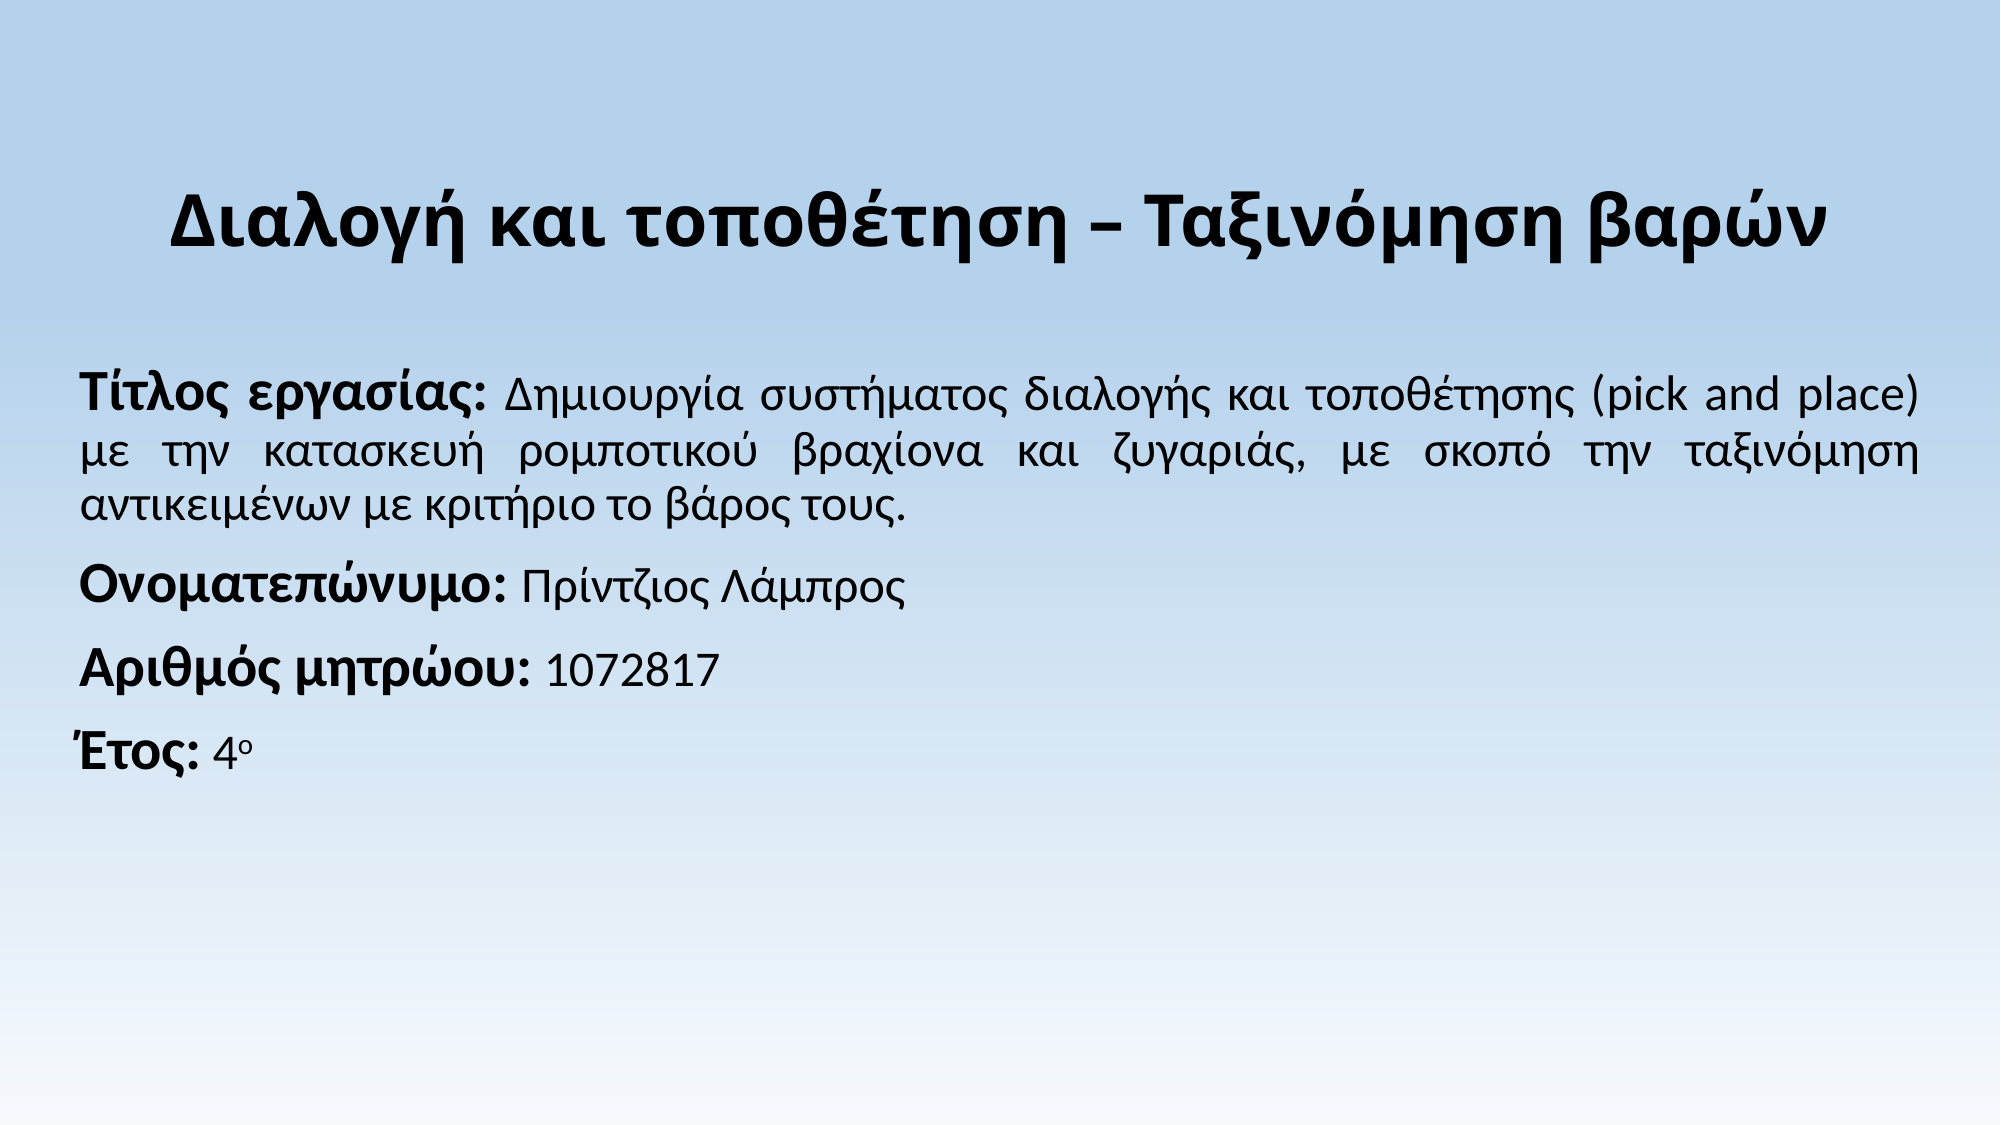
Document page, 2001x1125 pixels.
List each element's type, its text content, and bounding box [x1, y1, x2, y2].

title Διαλογή και τοποθέτηση – Ταξινόμηση βαρών [64, 141, 1936, 270]
subtitle Τίτλος εργασίας: Δημιουργία συστήματος διαλογής και τοποθέτησης (pick and place) με την κατασκευή ρομποτικού βραχίονα και ζυγαριάς, με σκοπό την ταξινόμηση αντικειμένων με κριτήριο το βάρος τους. Ονοματεπώνυμο: Πρίντζιος Λάμπρος Αριθμός μητρώου: 1072817 Έτος: 4ο [64, 352, 1936, 979]
